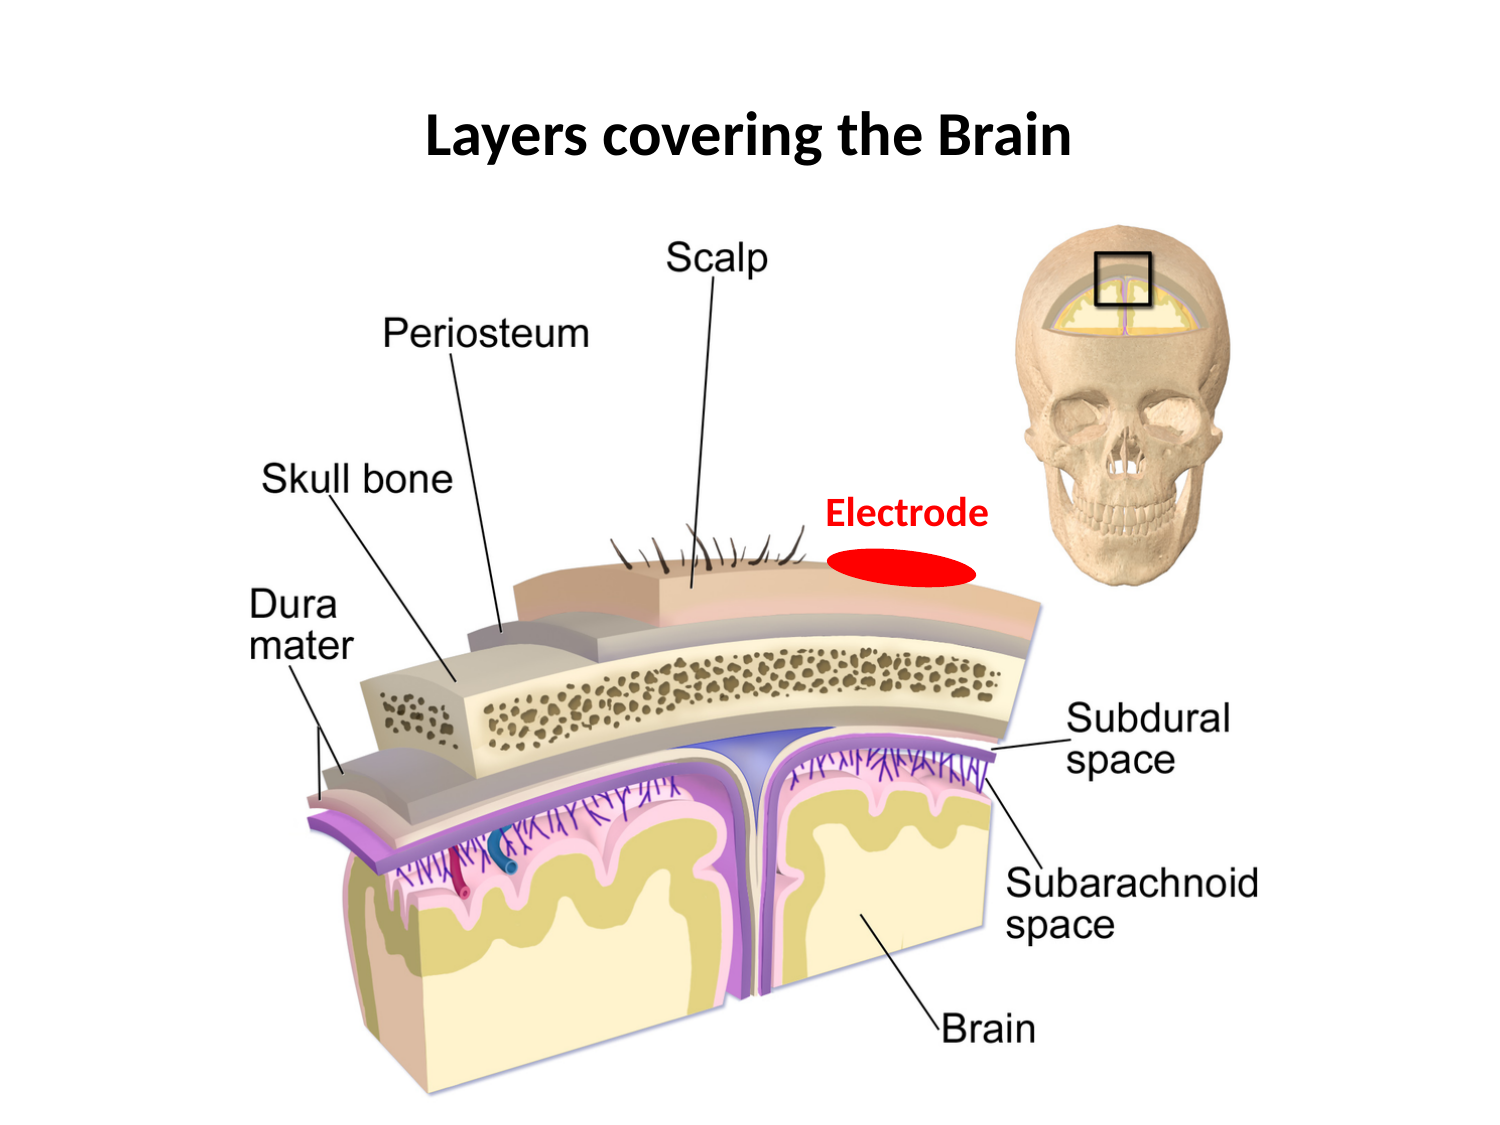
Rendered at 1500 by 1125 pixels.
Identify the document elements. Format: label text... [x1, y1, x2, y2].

picture [234, 206, 1266, 1107]
text_box Layers covering the Brain [410, 85, 1090, 176]
